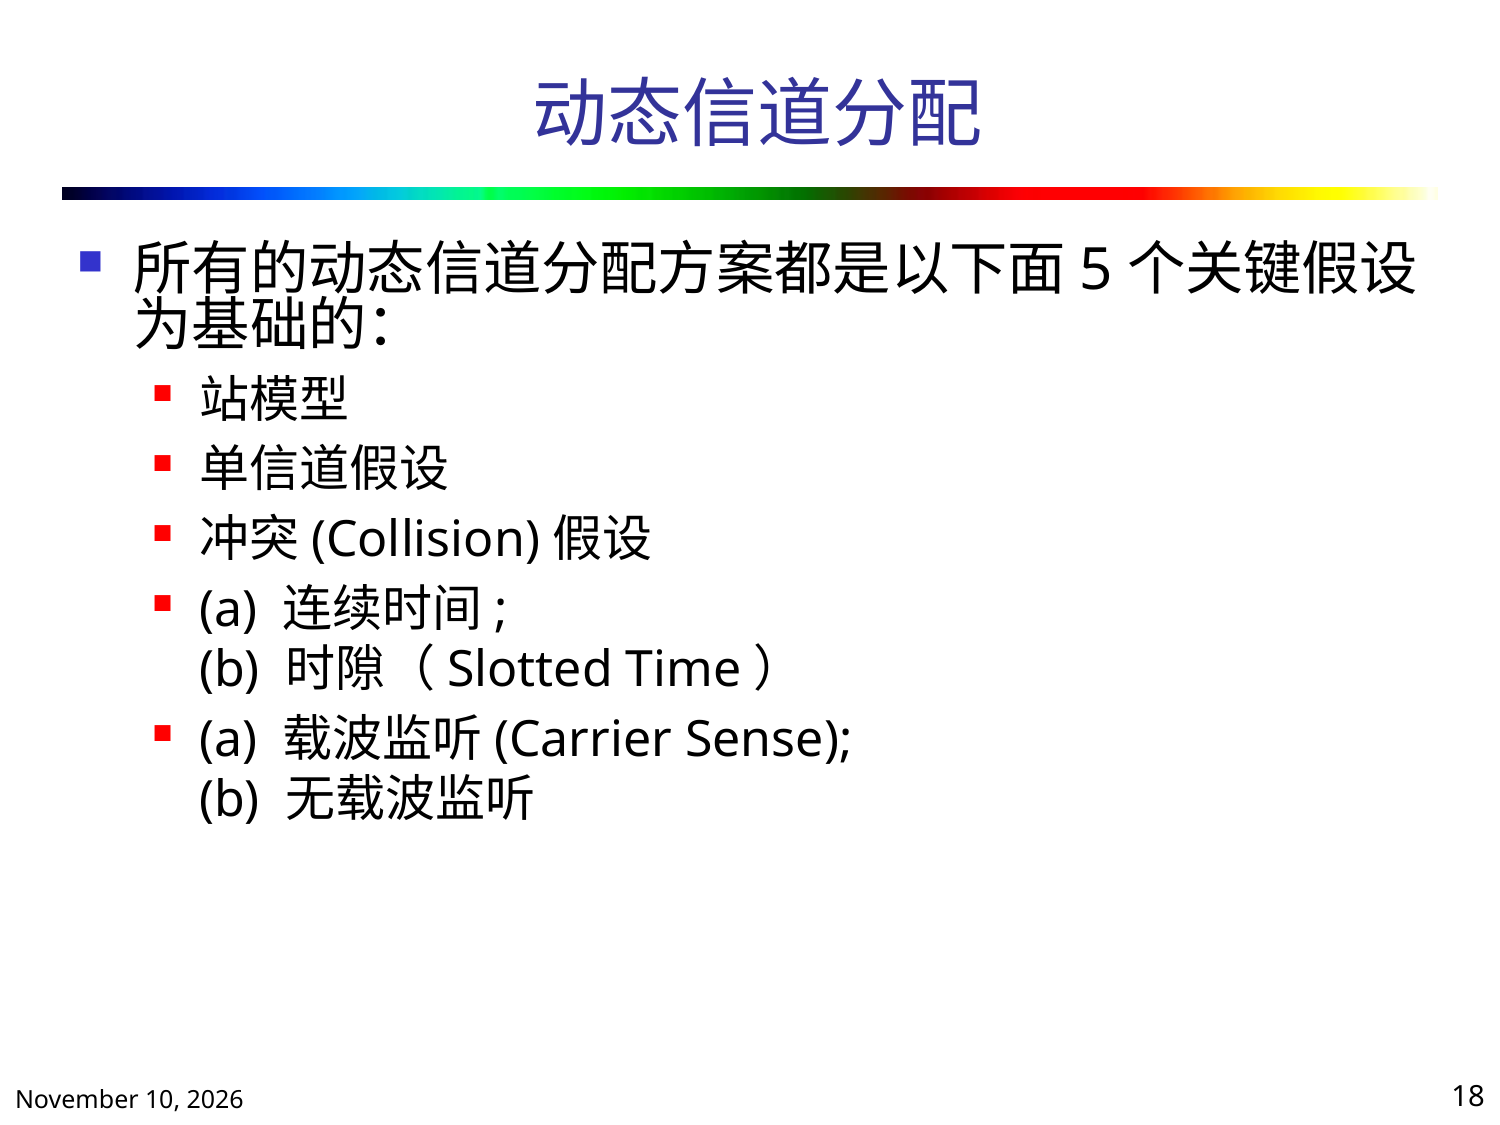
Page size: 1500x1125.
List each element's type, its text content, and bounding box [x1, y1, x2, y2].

slide_number 18 [1187, 1049, 1500, 1125]
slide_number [0, 1049, 313, 1125]
picture [62, 187, 355, 200]
title 动态信道分配 [124, 37, 1392, 163]
list 所有的动态信道分配方案都是以下面5个关键假设为基础的： 站模型 单信道假设 冲突(Collision)假设 (a) 连续时间; (b) 时隙（Slotted Time） (a) 载波监听(Carrier Sense); (b) 无载波监听 [62, 237, 1451, 1076]
picture [382, 187, 1438, 200]
